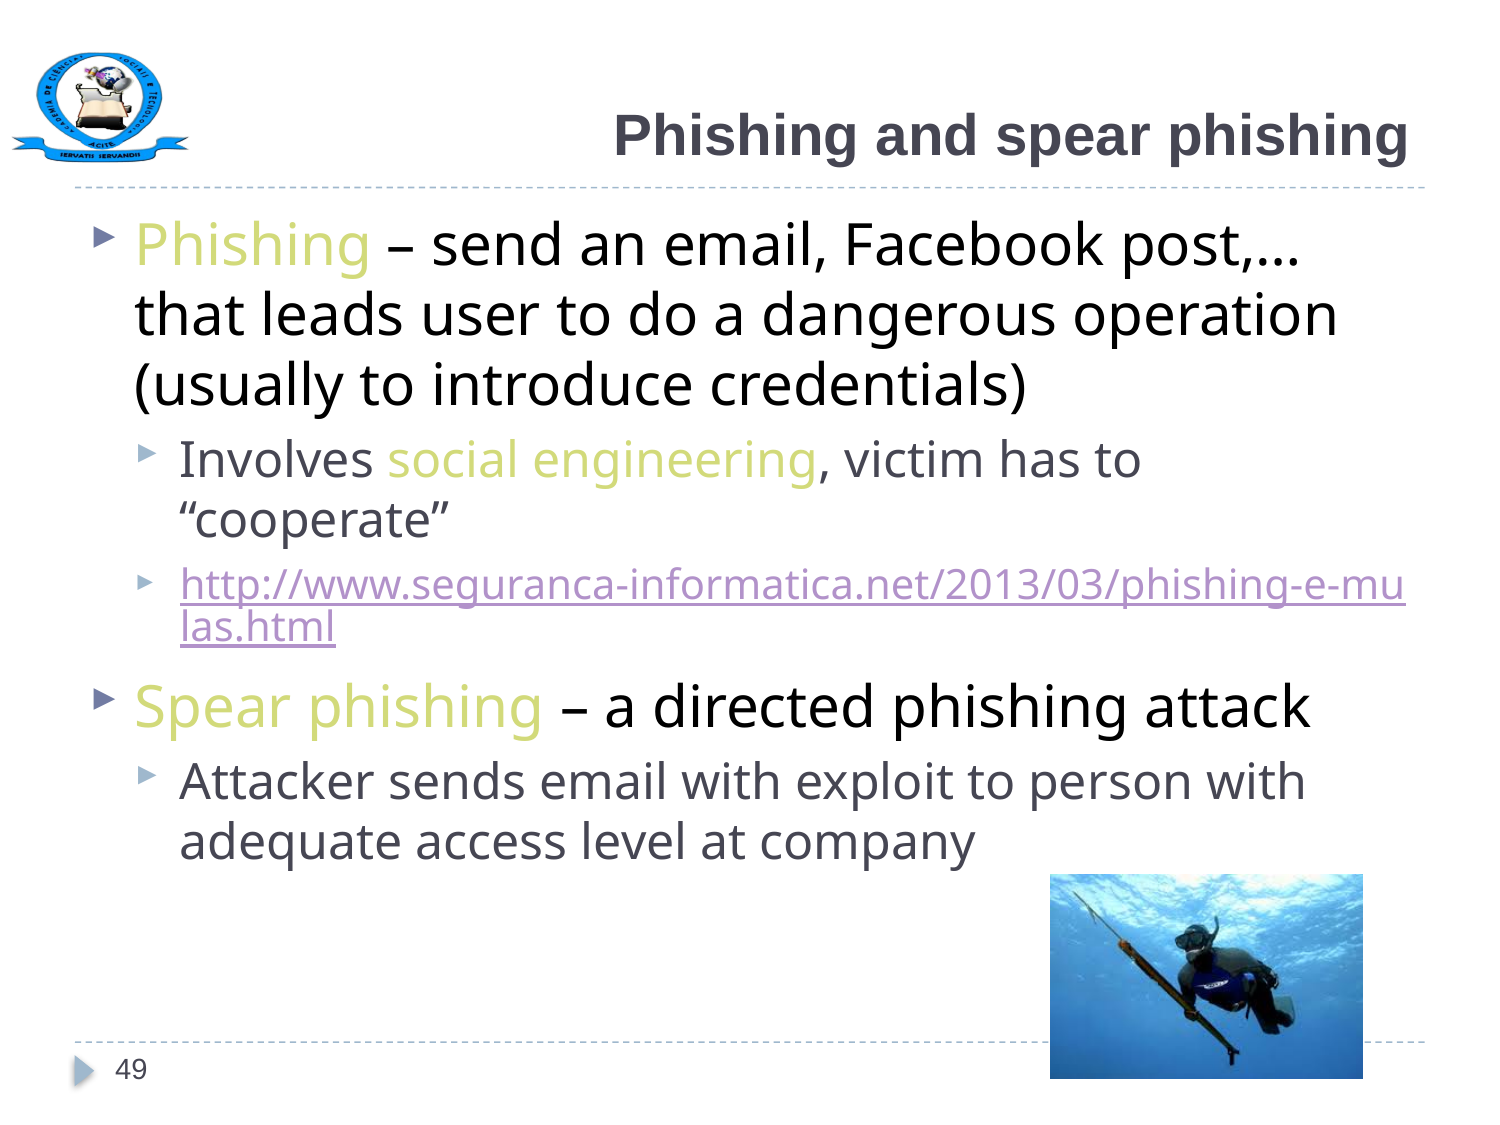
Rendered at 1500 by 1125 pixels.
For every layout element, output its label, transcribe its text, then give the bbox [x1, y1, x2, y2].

slide_number 49 [100, 1042, 426, 1103]
picture [1049, 874, 1363, 1079]
title Phishing and spear phishing [200, 24, 1425, 175]
picture [9, 50, 192, 165]
list Phishing – send an email, Facebook post,… that leads user to do a dangerous operation (usually to introduce credentials) Involves social engineering, victim has to “cooperate” http://www.seguranca-informatica.net/2013/03/phishing-e-mulas.html Spear phishing – a directed phishing attack Attacker sends email with exploit to person with adequate access level at company [75, 200, 1425, 1010]
